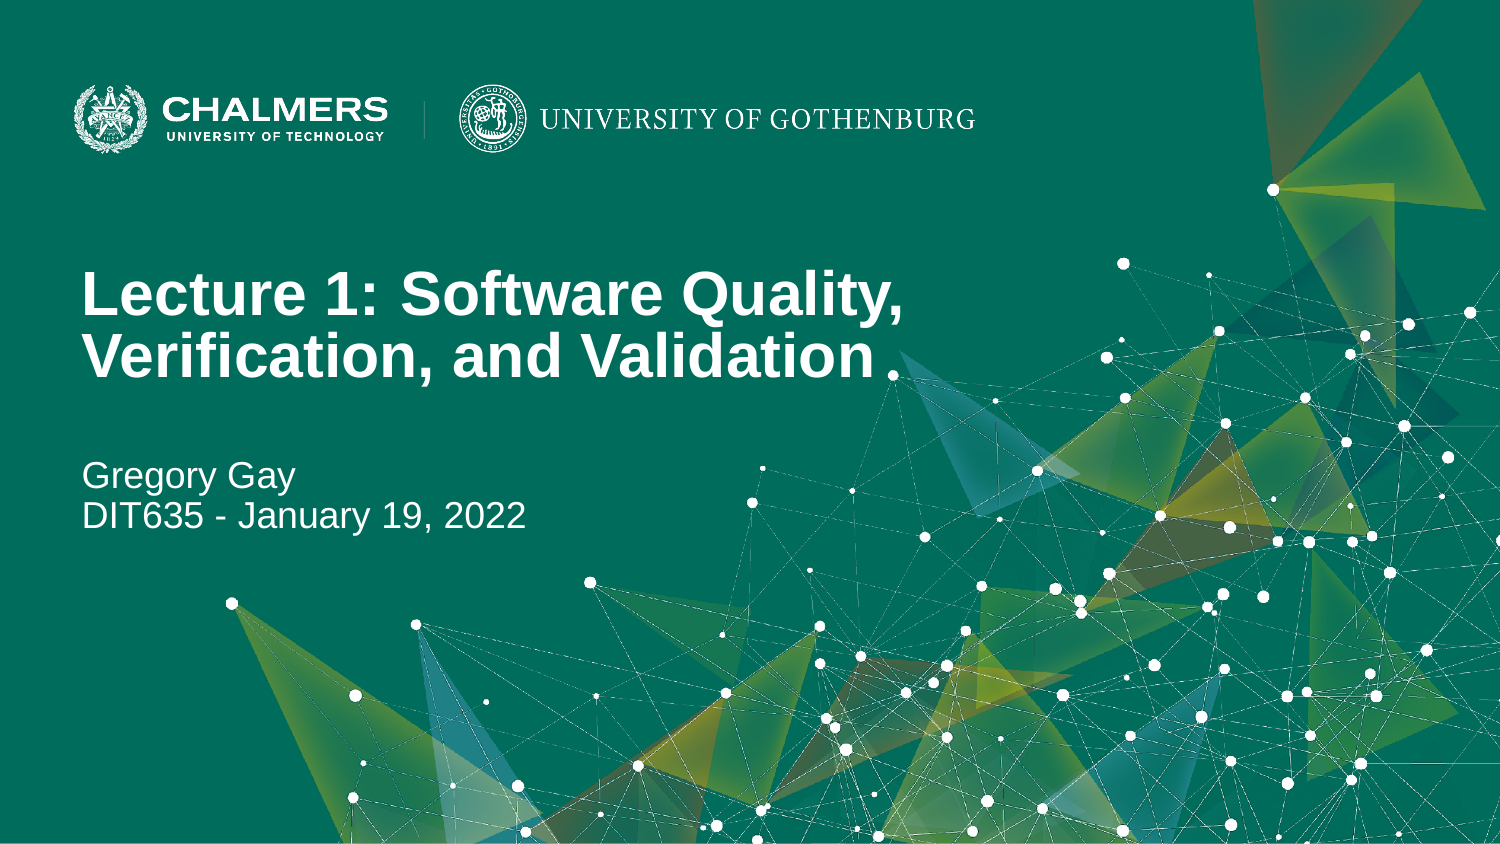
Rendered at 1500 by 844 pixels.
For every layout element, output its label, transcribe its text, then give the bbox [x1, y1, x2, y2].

picture [17, 0, 1500, 844]
list Gregory Gay DIT635 - January 19, 2022 [66, 448, 888, 519]
list Lecture 1: Software Quality, Verification, and Validation [66, 249, 1106, 441]
